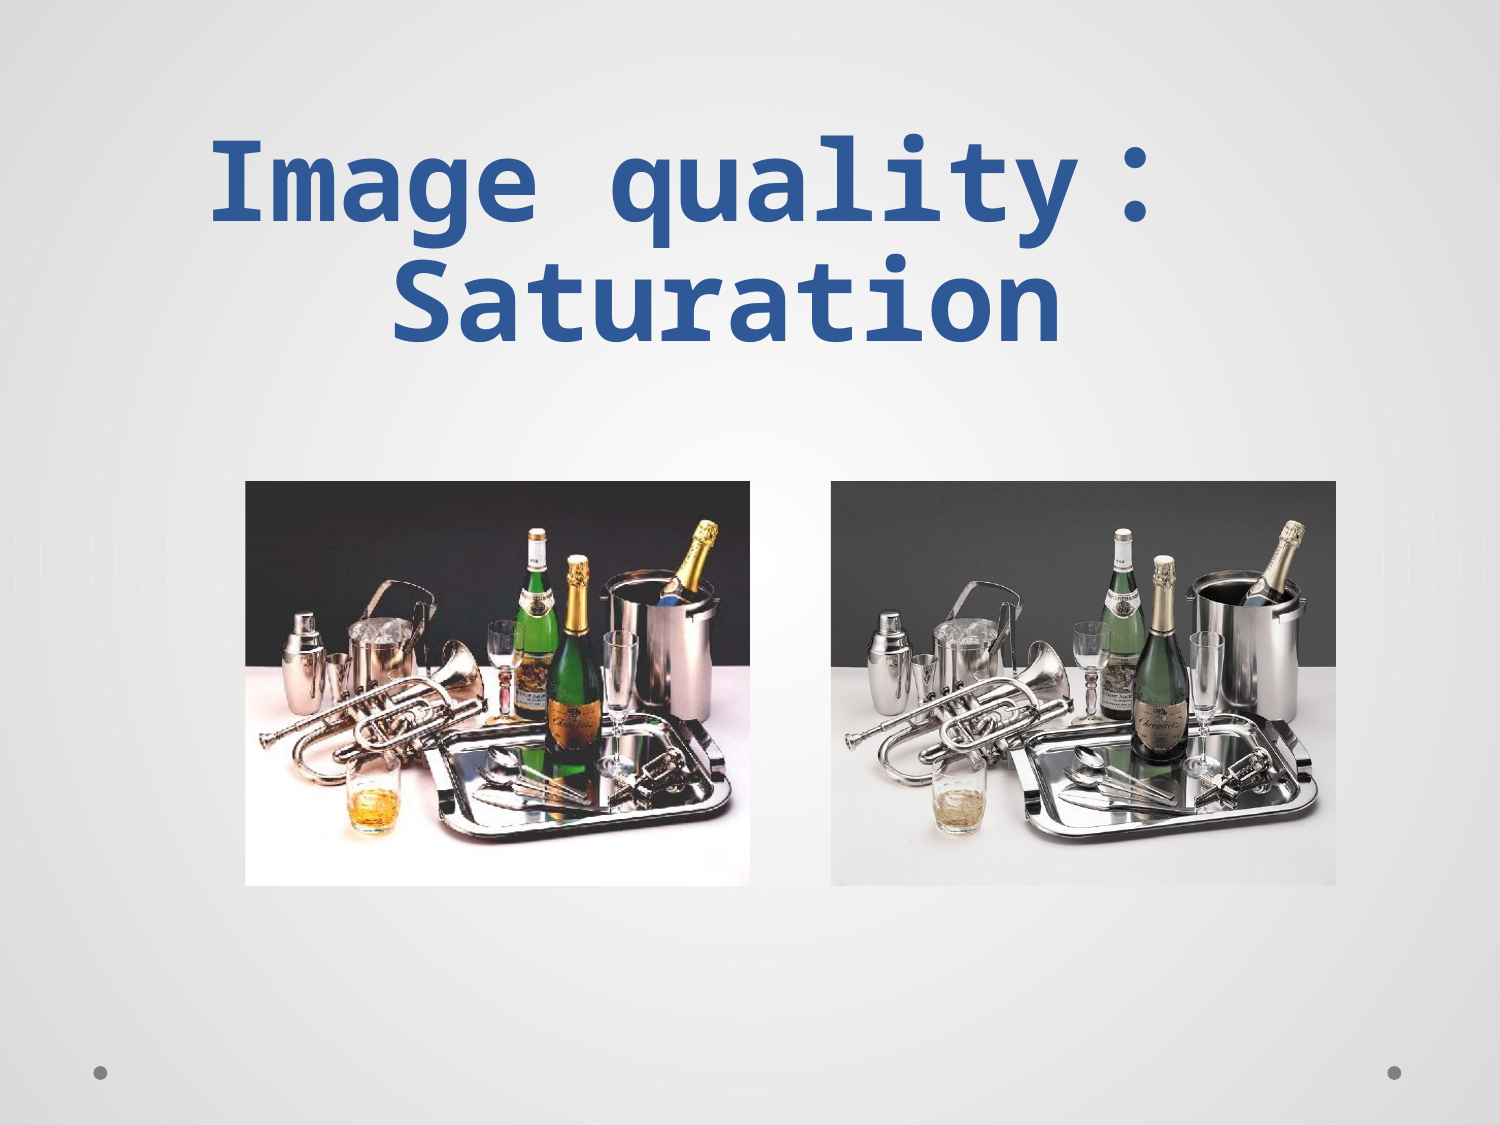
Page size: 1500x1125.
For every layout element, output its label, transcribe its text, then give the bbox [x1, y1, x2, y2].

text_box Image quality：Saturation [25, 115, 1425, 263]
text_box [245, 481, 750, 886]
text_box [830, 481, 1336, 886]
